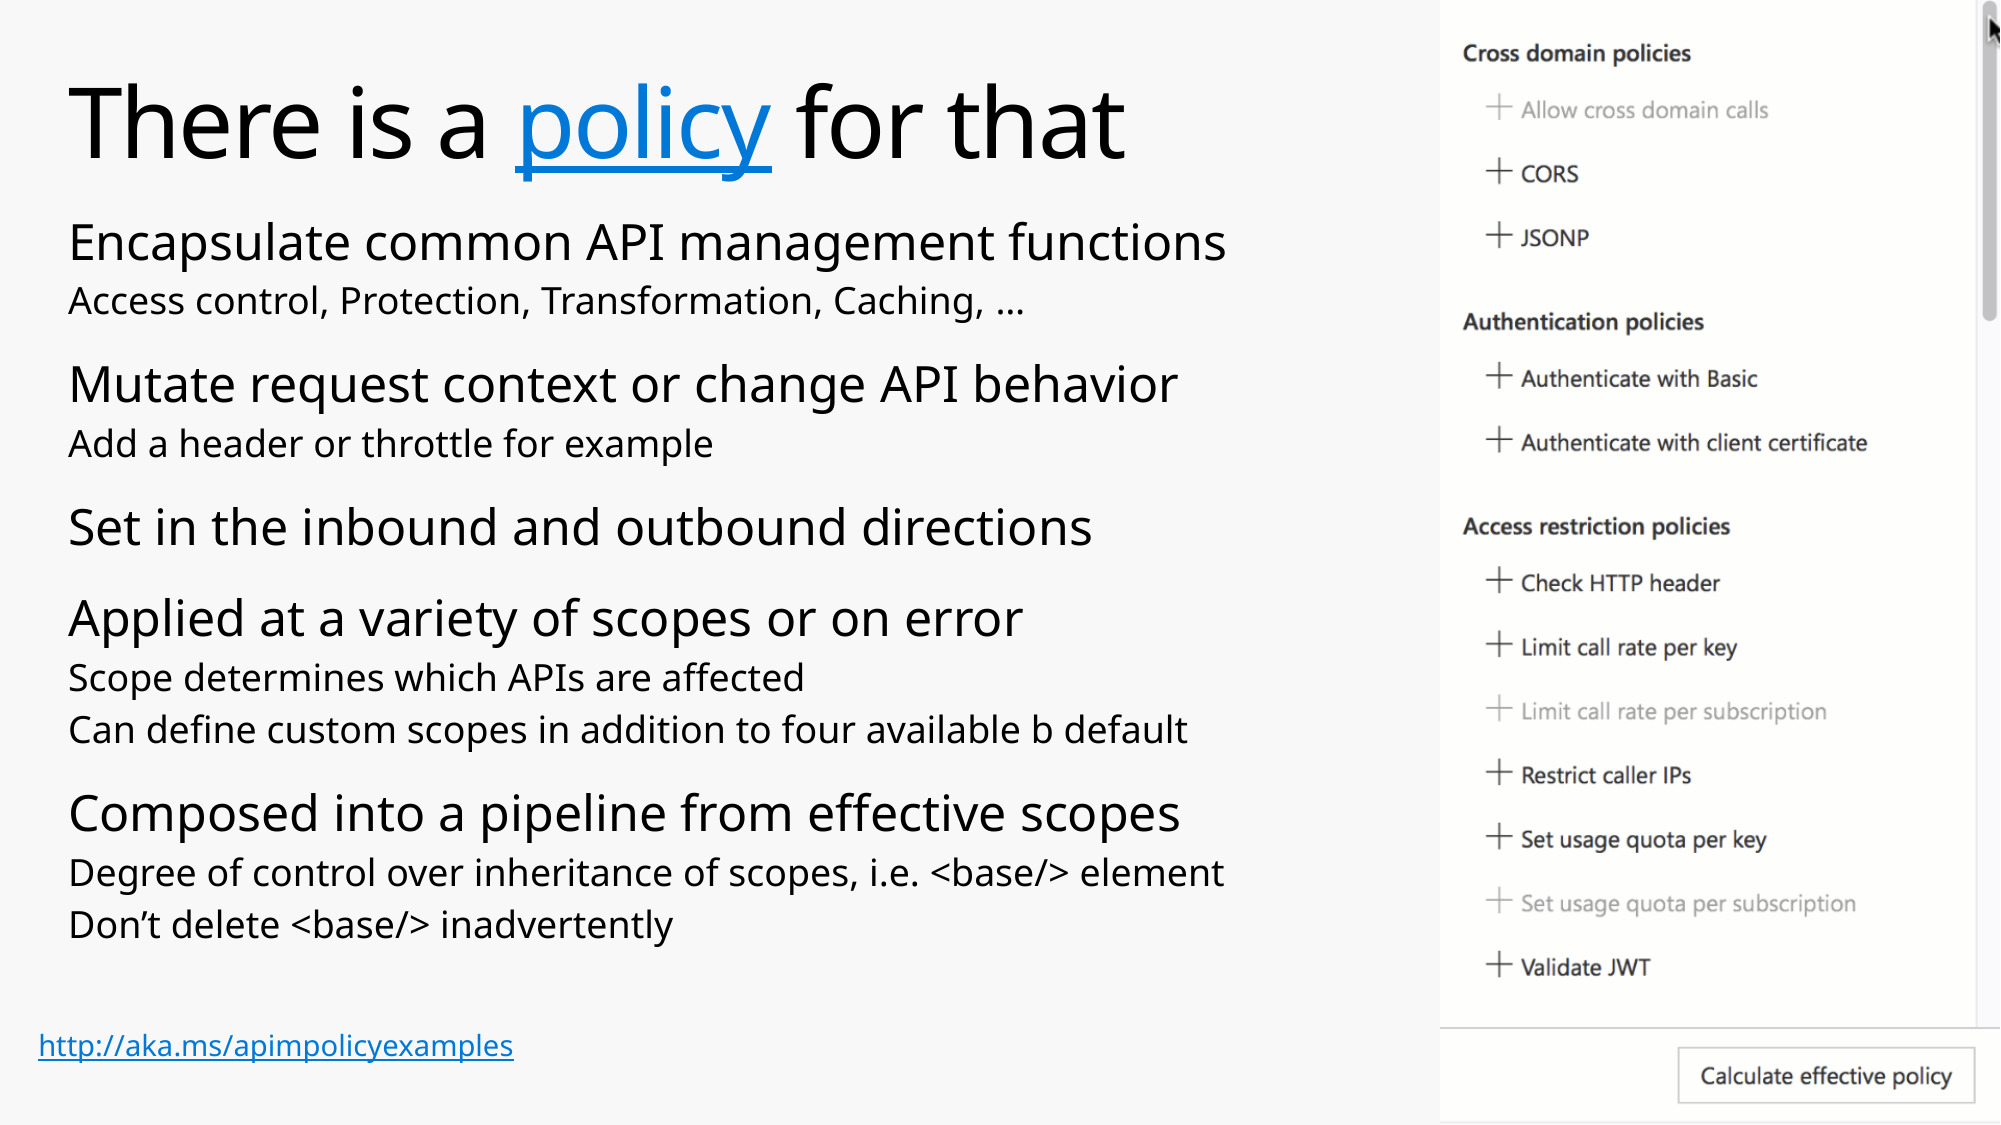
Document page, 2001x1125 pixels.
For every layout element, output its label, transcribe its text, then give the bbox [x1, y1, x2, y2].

list Encapsulate common API management functions Access control, Protection, Transformation, Caching, … Mutate request context or change API behavior Add a header or throttle for example Set in the inbound and outbound directions Applied at a variety of scopes or on error Scope determines which APIs are affected Can define custom scopes in addition to four available b default Composed into a pipeline from effective scopes Degree of control over inheritance of scopes, i.e. <base/> element Don’t delete <base/> inadvertently [44, 195, 1440, 1020]
title There is a policy for that [44, 47, 1440, 195]
text_box http://aka.ms/apimpolicyexamples [23, 1020, 529, 1075]
picture [1440, 0, 2000, 1125]
